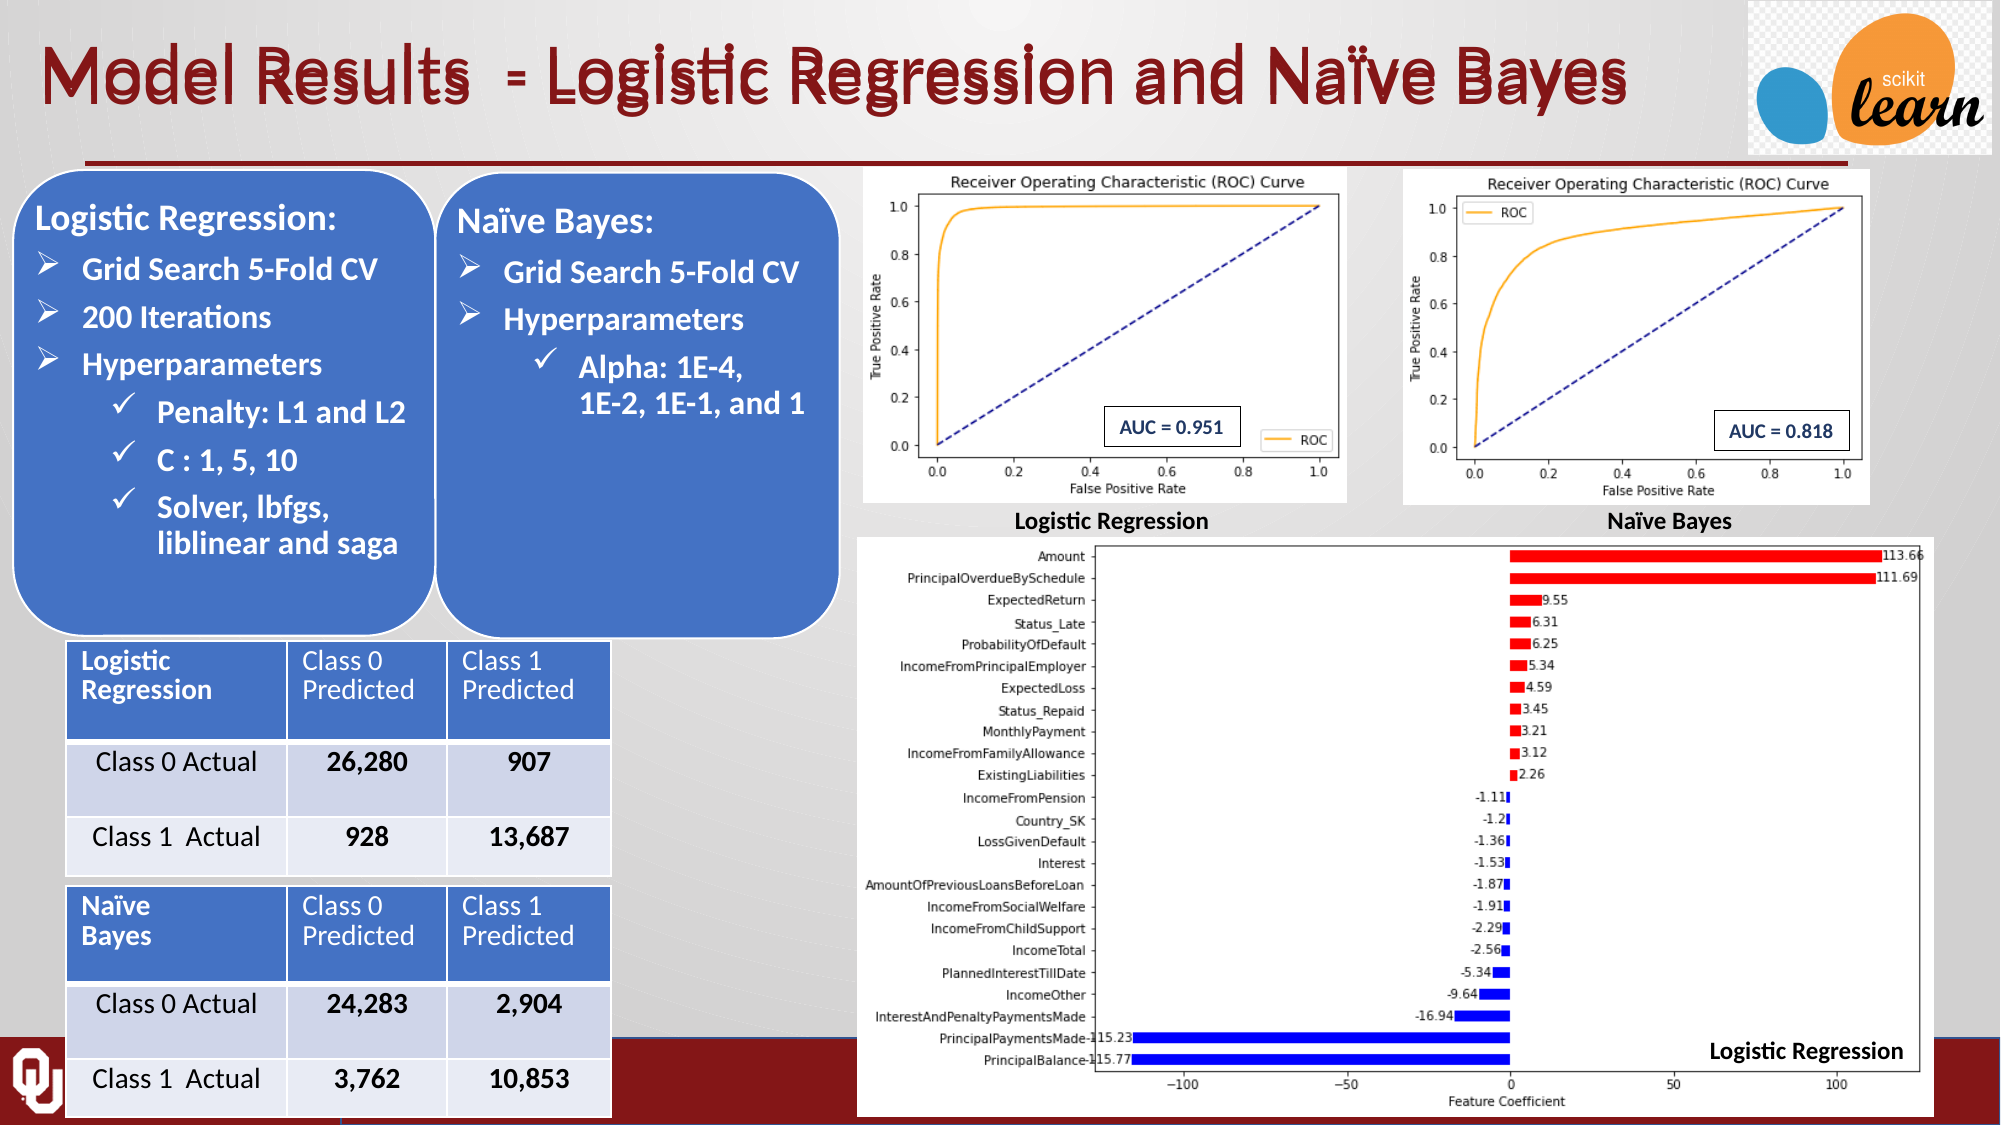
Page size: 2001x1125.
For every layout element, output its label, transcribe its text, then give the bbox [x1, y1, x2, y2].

table_cell 2,904 [448, 987, 610, 1058]
table_cell Class 1 Actual [67, 1060, 286, 1116]
table_cell 24,283 [288, 987, 446, 1058]
table_cell 928 [288, 818, 446, 875]
table_header Class 1 Predicted [448, 642, 610, 739]
table_cell 26,280 [288, 745, 446, 816]
table_cell 907 [448, 745, 610, 816]
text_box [435, 172, 840, 639]
text_box Naïve Bayes [1592, 506, 1837, 537]
picture [0, 1037, 340, 1125]
table_header Class 0 Predicted [288, 642, 446, 739]
table_header Logistic Regression [67, 642, 286, 739]
table_cell 3,762 [288, 1060, 446, 1116]
table_header Class 1 Predicted [448, 887, 610, 981]
table_cell Class 0 Actual [67, 987, 286, 1058]
picture [1403, 169, 1870, 506]
picture [1748, 1, 1992, 155]
picture [857, 537, 1934, 1117]
table_header Naïve Bayes [67, 887, 286, 981]
table_cell Class 0 Actual [67, 745, 286, 816]
text_box Logistic Regression [999, 503, 1244, 537]
table_cell 13,687 [448, 818, 610, 875]
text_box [13, 169, 436, 636]
table_cell Class 1 Actual [67, 818, 286, 875]
text_box Model Results - Logistic Regression and Naïve Bayes [24, 32, 1748, 139]
table_header Class 0 Predicted [288, 887, 446, 981]
picture [863, 167, 1347, 503]
table_cell 10,853 [448, 1060, 610, 1116]
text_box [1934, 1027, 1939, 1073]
